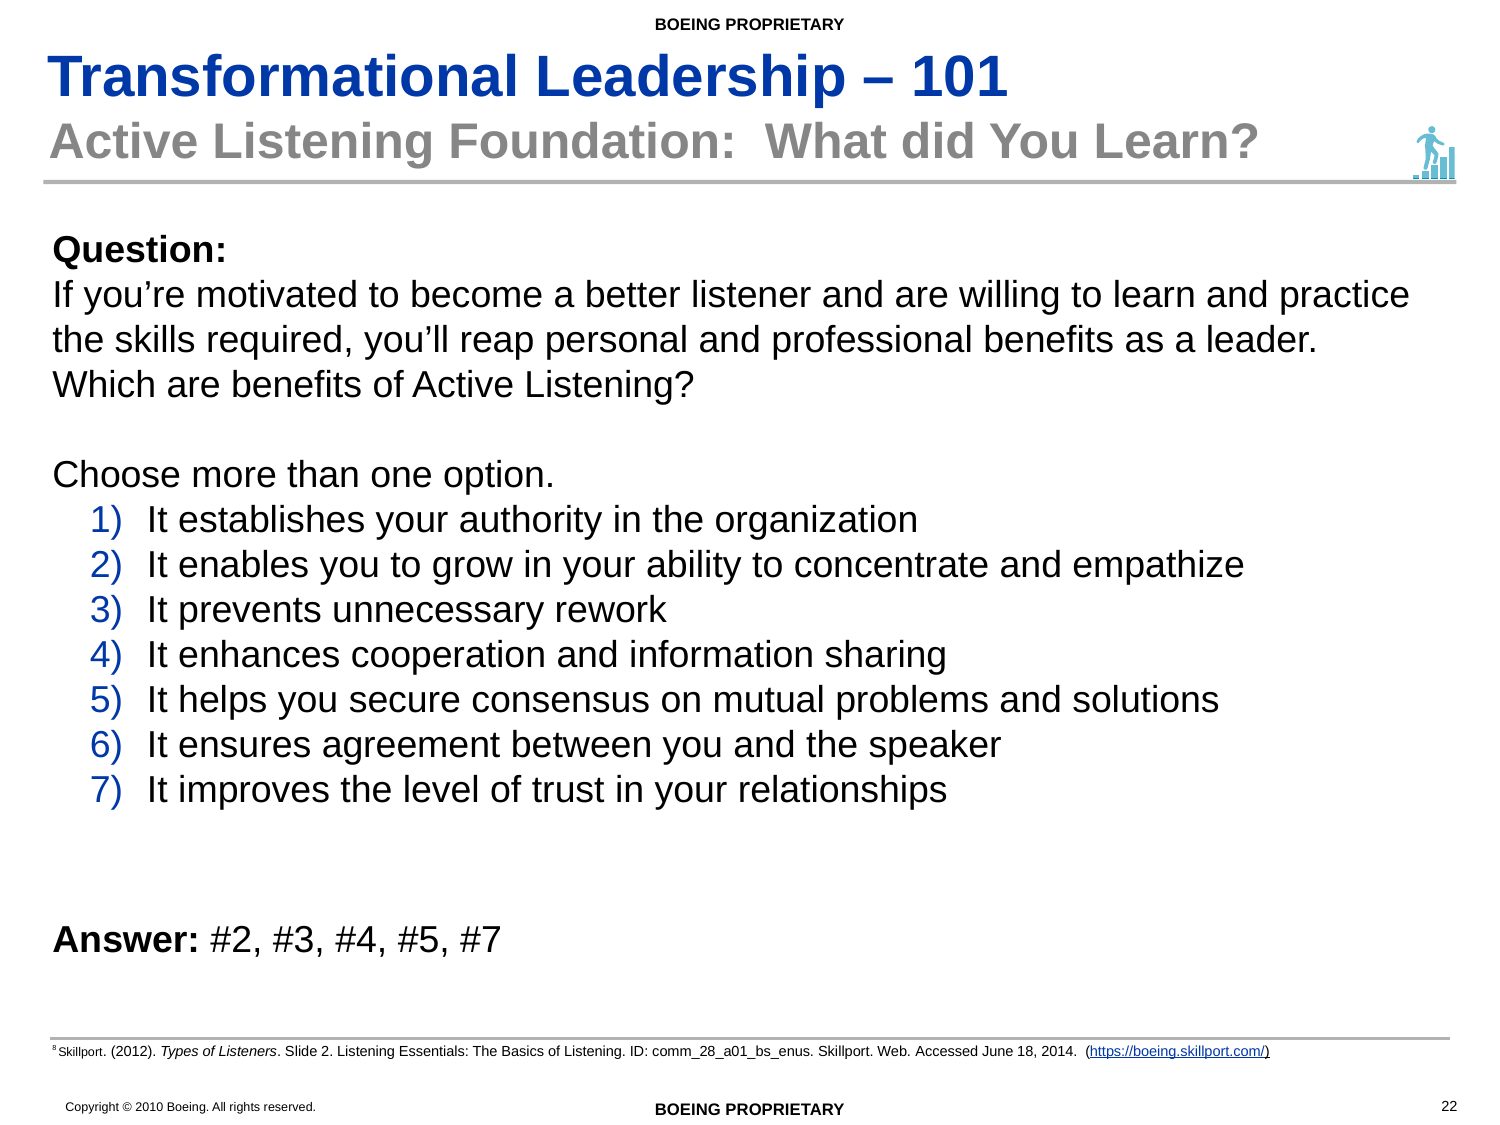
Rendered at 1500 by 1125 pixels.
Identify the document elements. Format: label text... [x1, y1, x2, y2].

slide_number 22 [1048, 1087, 1459, 1124]
text_box Question: If you’re motivated to become a better listener and are willing to learn and practice the skills required, you’ll reap personal and professional benefits as a leader. Which are benefits of Active Listening? Choose more than one option. It establishes your authority in the organization It enables you to grow in your ability to concentrate and empathize It prevents unnecessary rework It enhances cooperation and information sharing It helps you secure consensus on mutual problems and solutions It ensures agreement between you and the speaker It improves the level of trust in your relationships Answer: #2, #3, #4, #5, #7 [37, 217, 1438, 996]
text_box 8 Skillport. (2012). Types of Listeners. Slide 2. Listening Essentials: The Basics of Listening. ID: comm_28_a01_bs_enus. Skillport. Web. Accessed June 18, 2014. (https://boeing.skillport.com/) [37, 1034, 1449, 1067]
text_box Active Listening Foundation: What did You Learn? [0, 113, 1500, 188]
